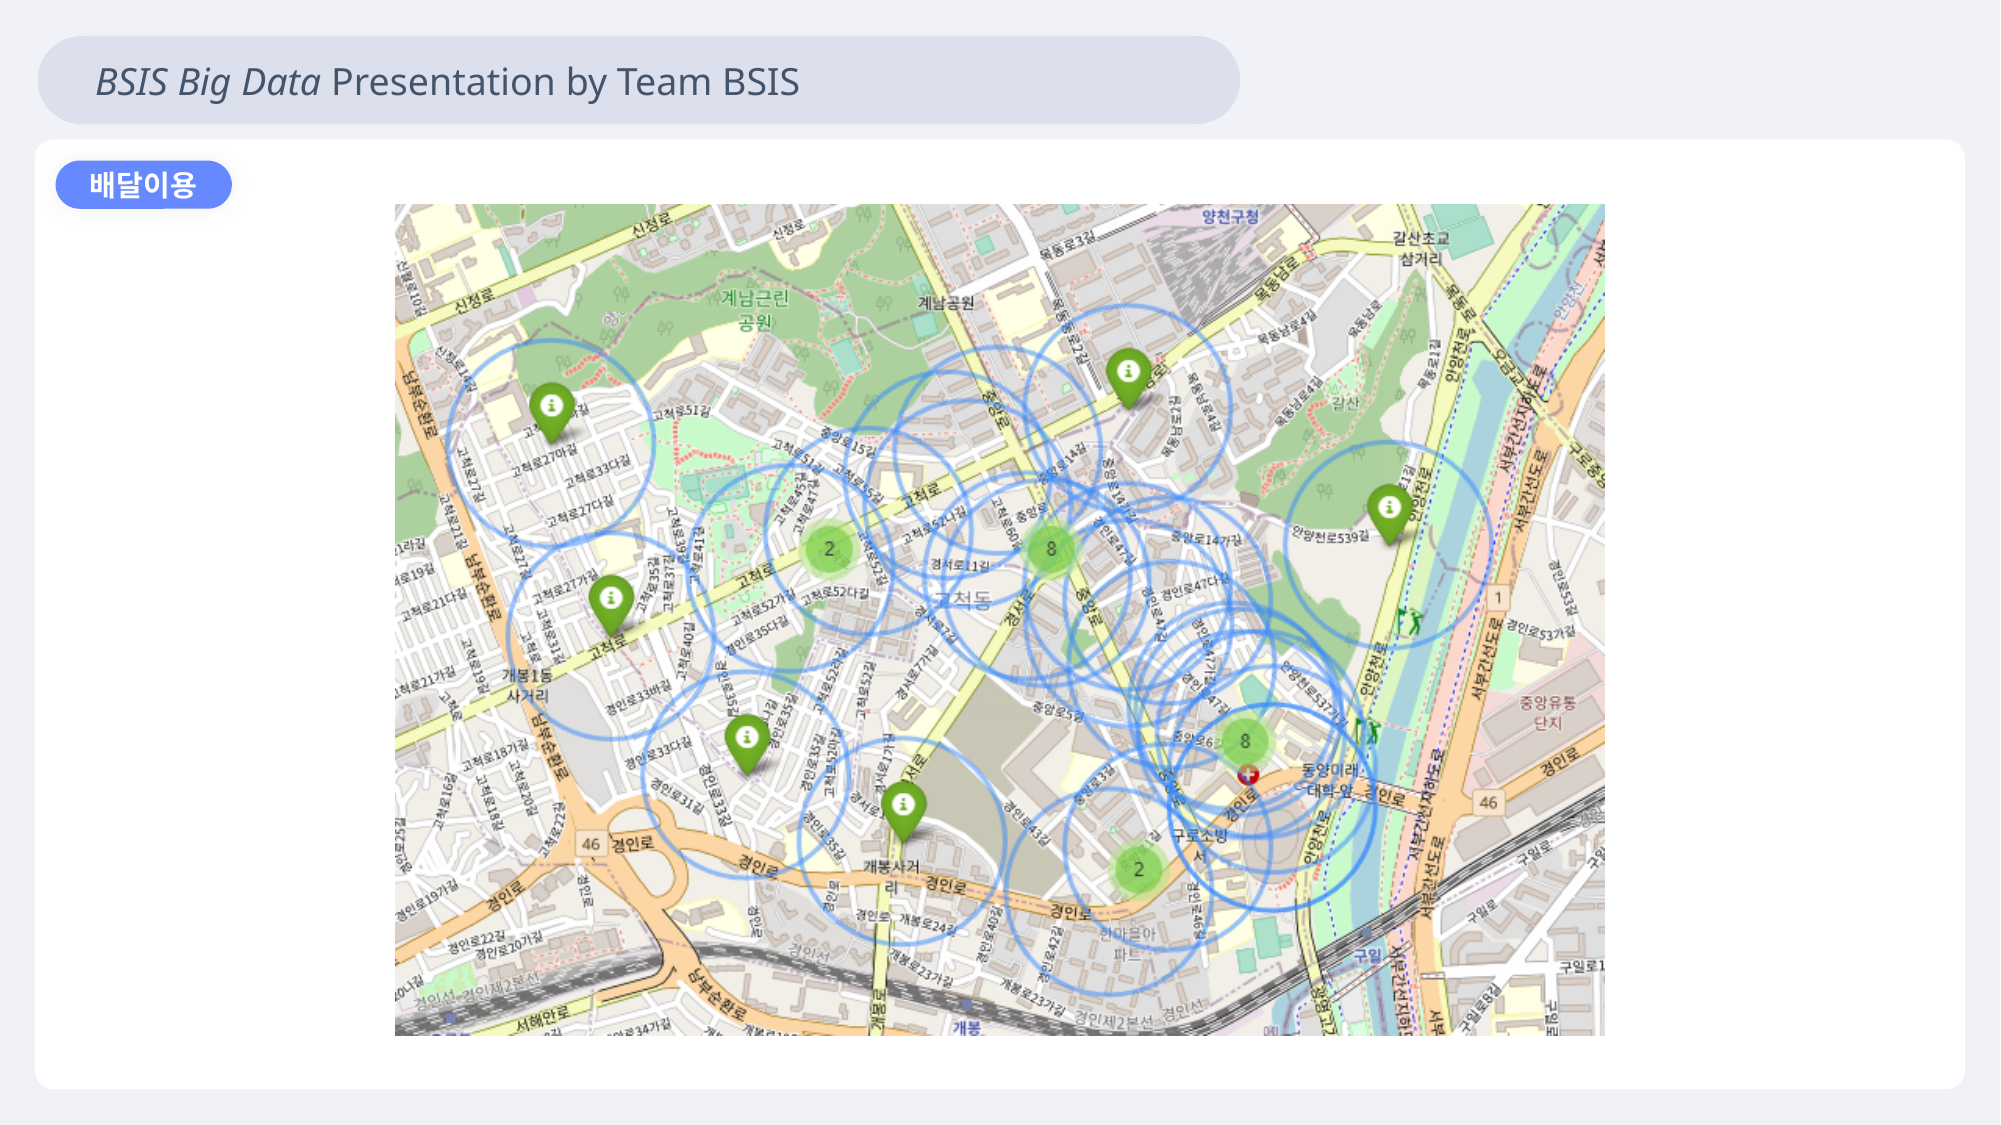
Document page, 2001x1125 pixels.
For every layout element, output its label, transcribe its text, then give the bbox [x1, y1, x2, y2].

picture [394, 204, 1605, 1036]
text_box 배달이용 [56, 161, 231, 208]
text_box BSIS Big Data Presentation by Team BSIS [36, 34, 1242, 126]
text_box [33, 138, 1967, 1091]
